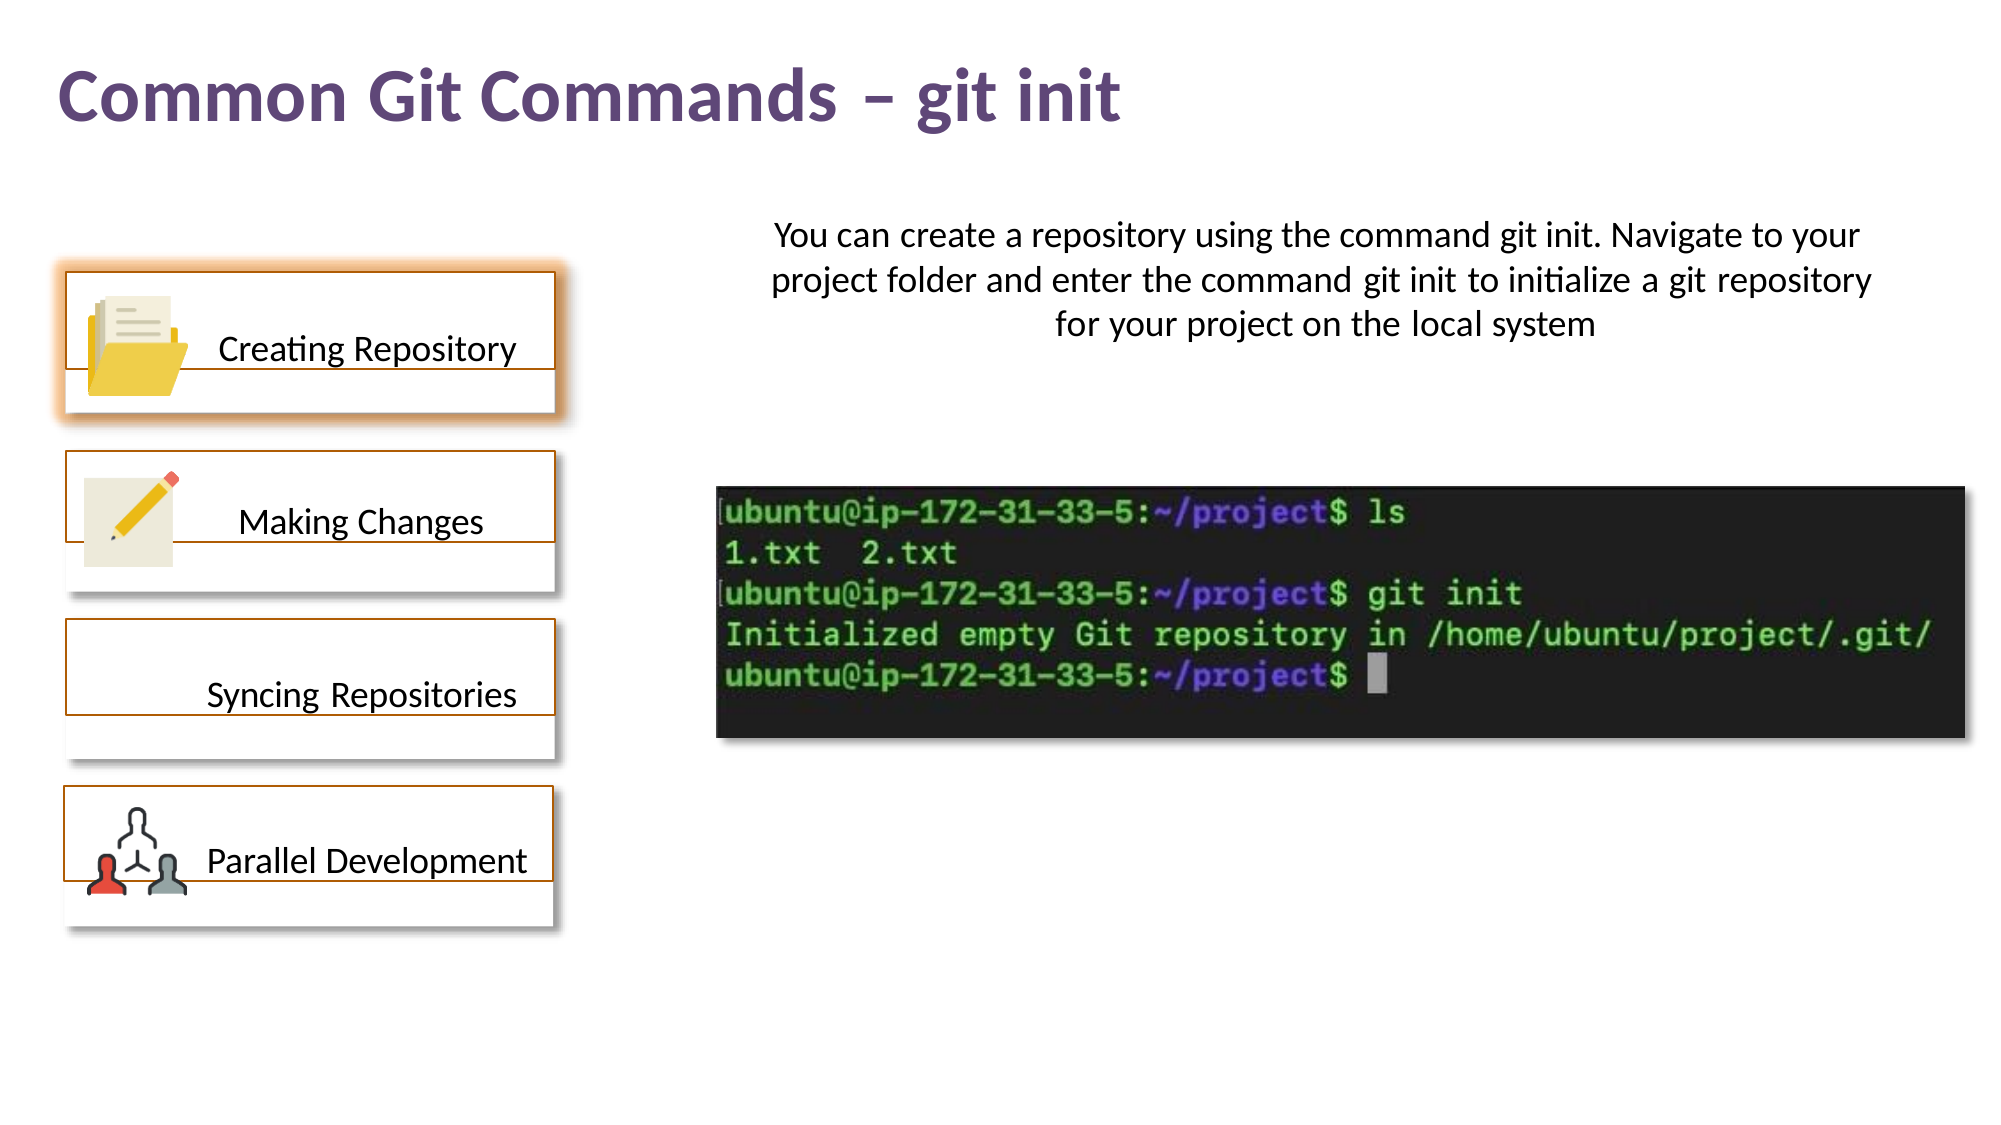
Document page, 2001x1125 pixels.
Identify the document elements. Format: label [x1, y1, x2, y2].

text_box [0, 0, 1992, 1125]
